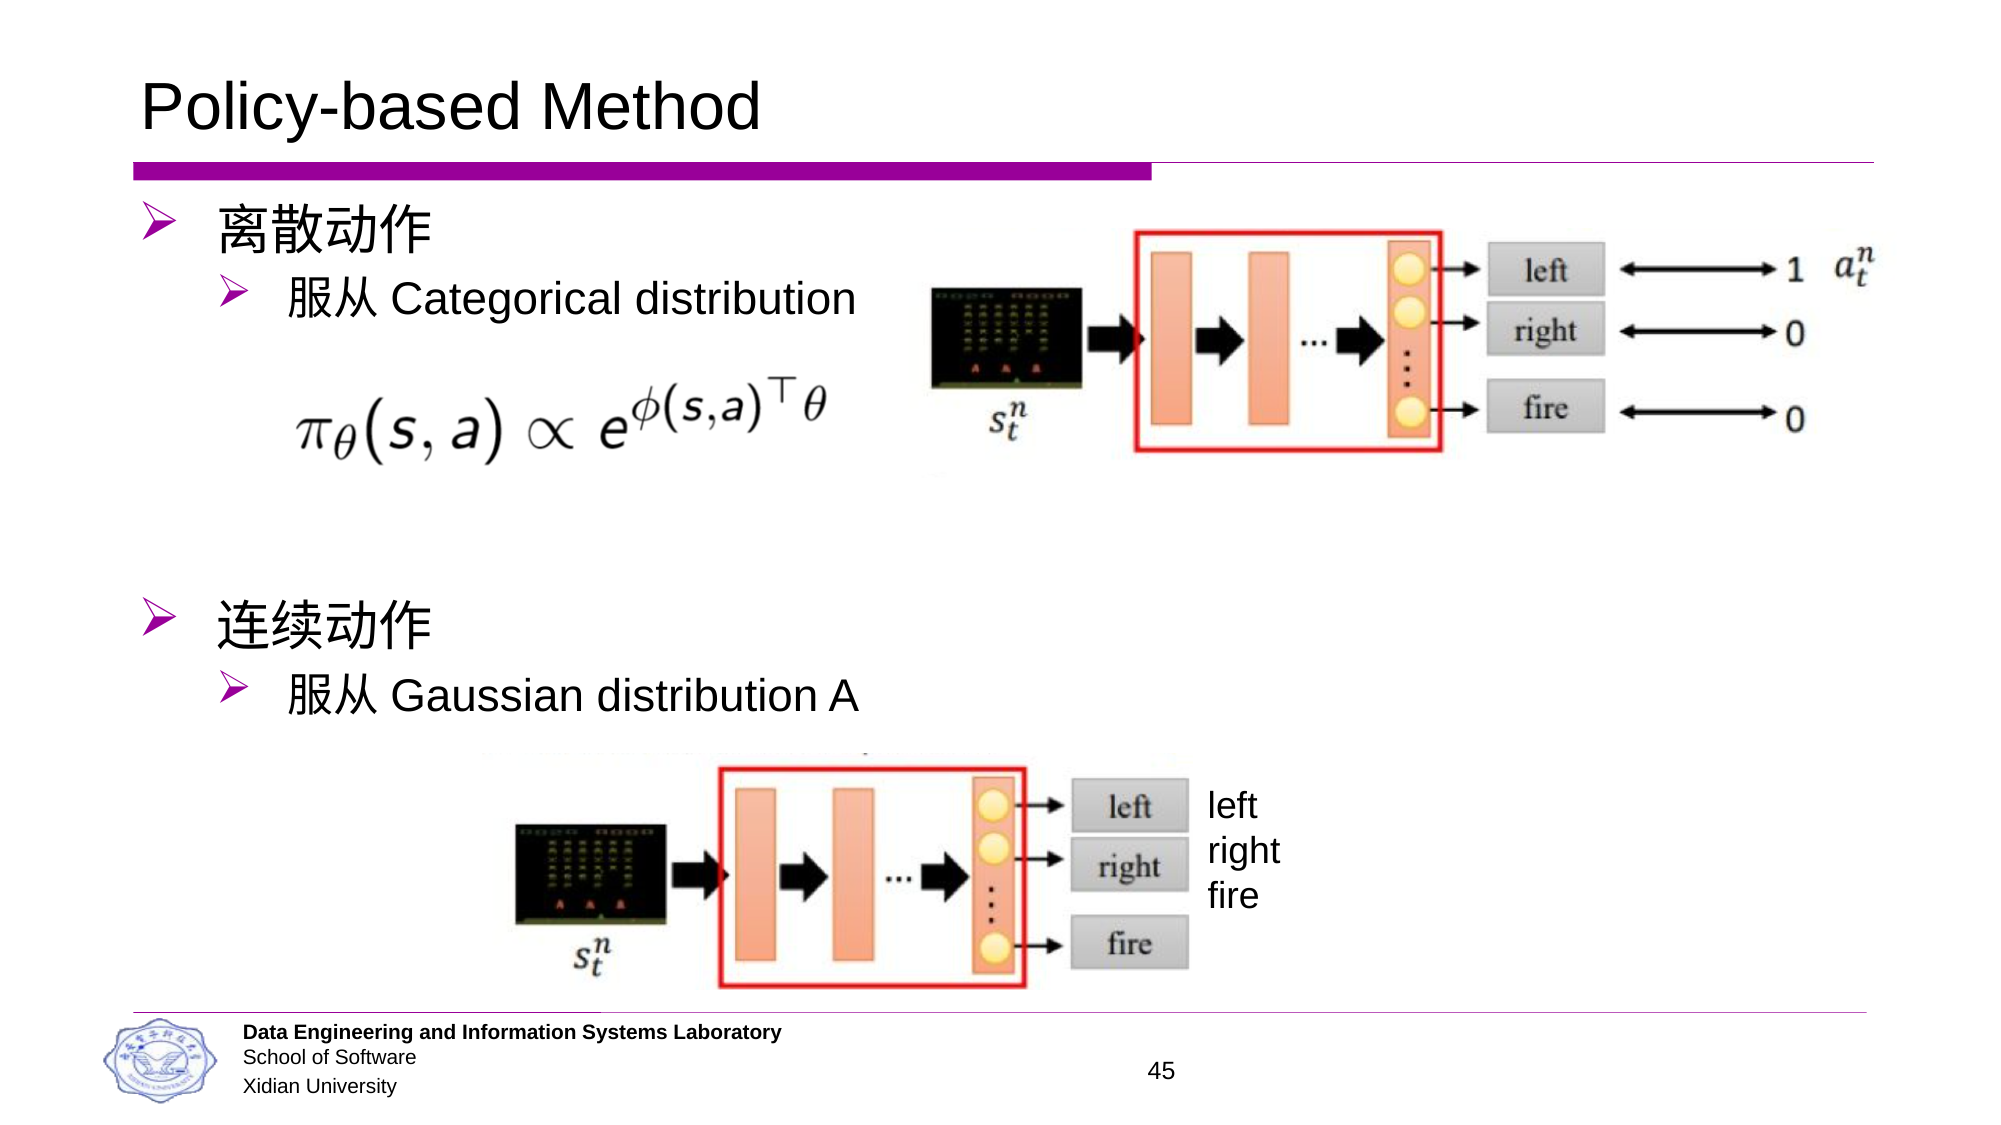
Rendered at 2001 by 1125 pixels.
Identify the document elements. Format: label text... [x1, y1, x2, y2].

title Policy-based Method [125, 24, 1876, 150]
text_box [481, 753, 1522, 990]
slide_number 45 [953, 1046, 1371, 1085]
picture [293, 368, 840, 478]
picture [102, 1017, 219, 1106]
picture [907, 228, 1897, 478]
